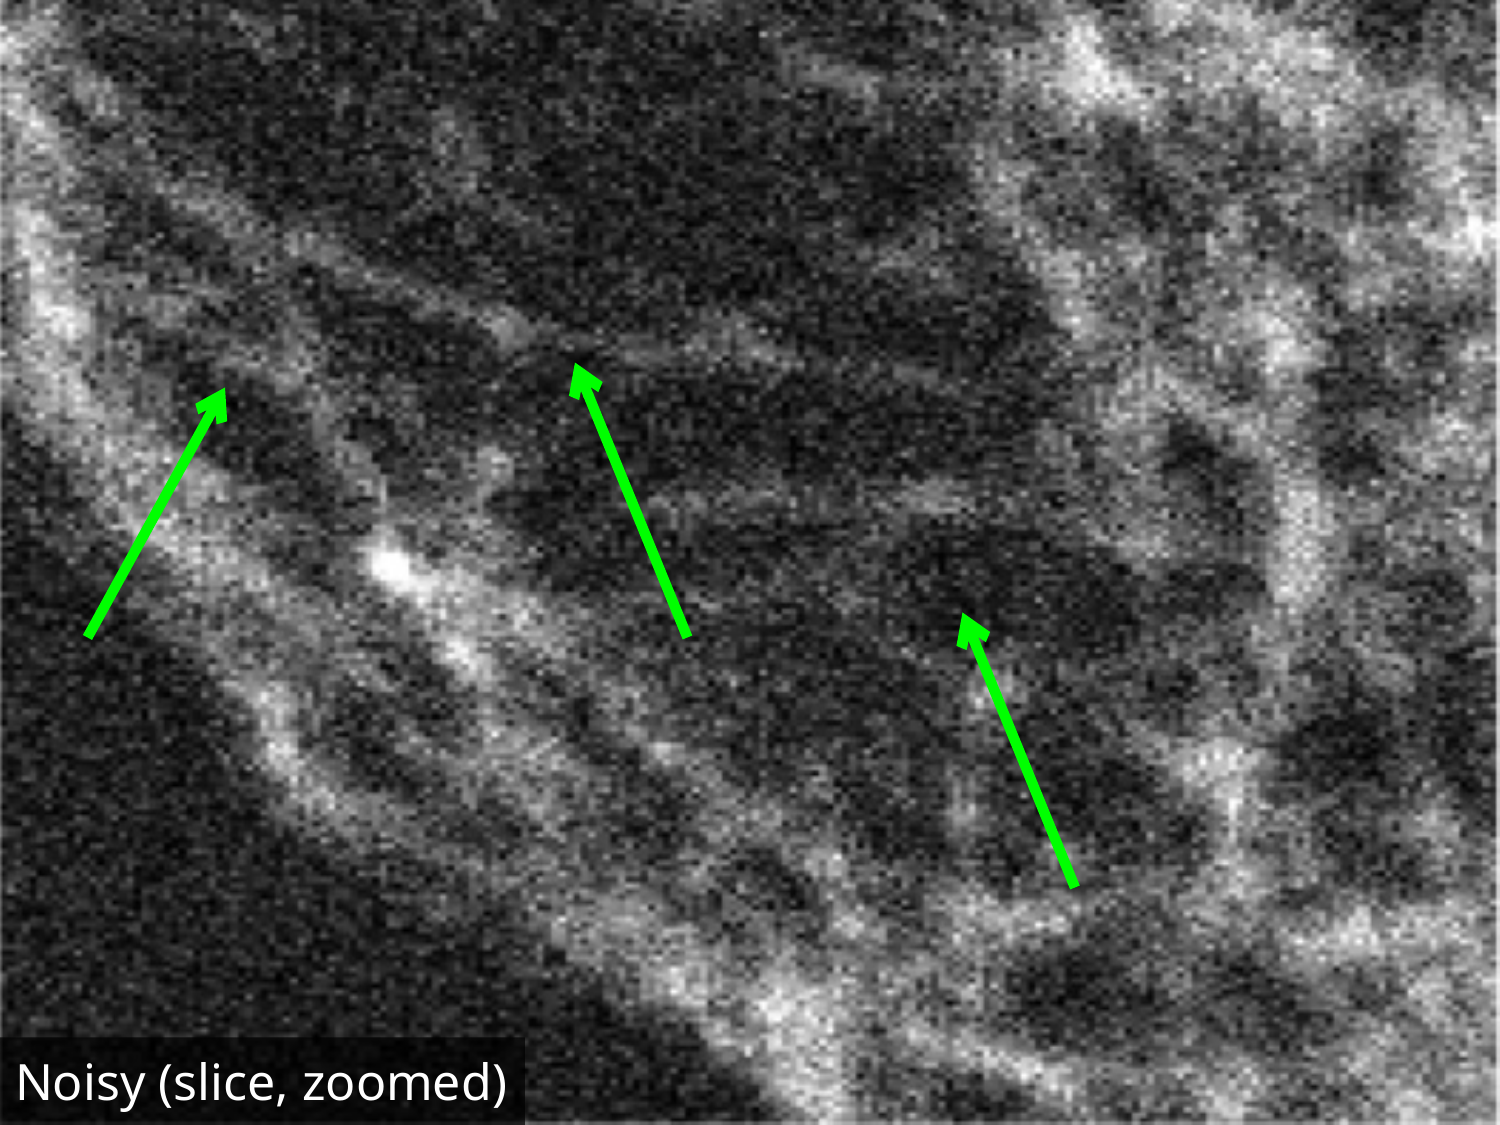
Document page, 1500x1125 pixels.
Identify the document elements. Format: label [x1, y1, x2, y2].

text_box [962, 612, 1076, 888]
text_box [87, 387, 226, 638]
picture [0, 0, 1500, 1125]
text_box [574, 362, 688, 638]
